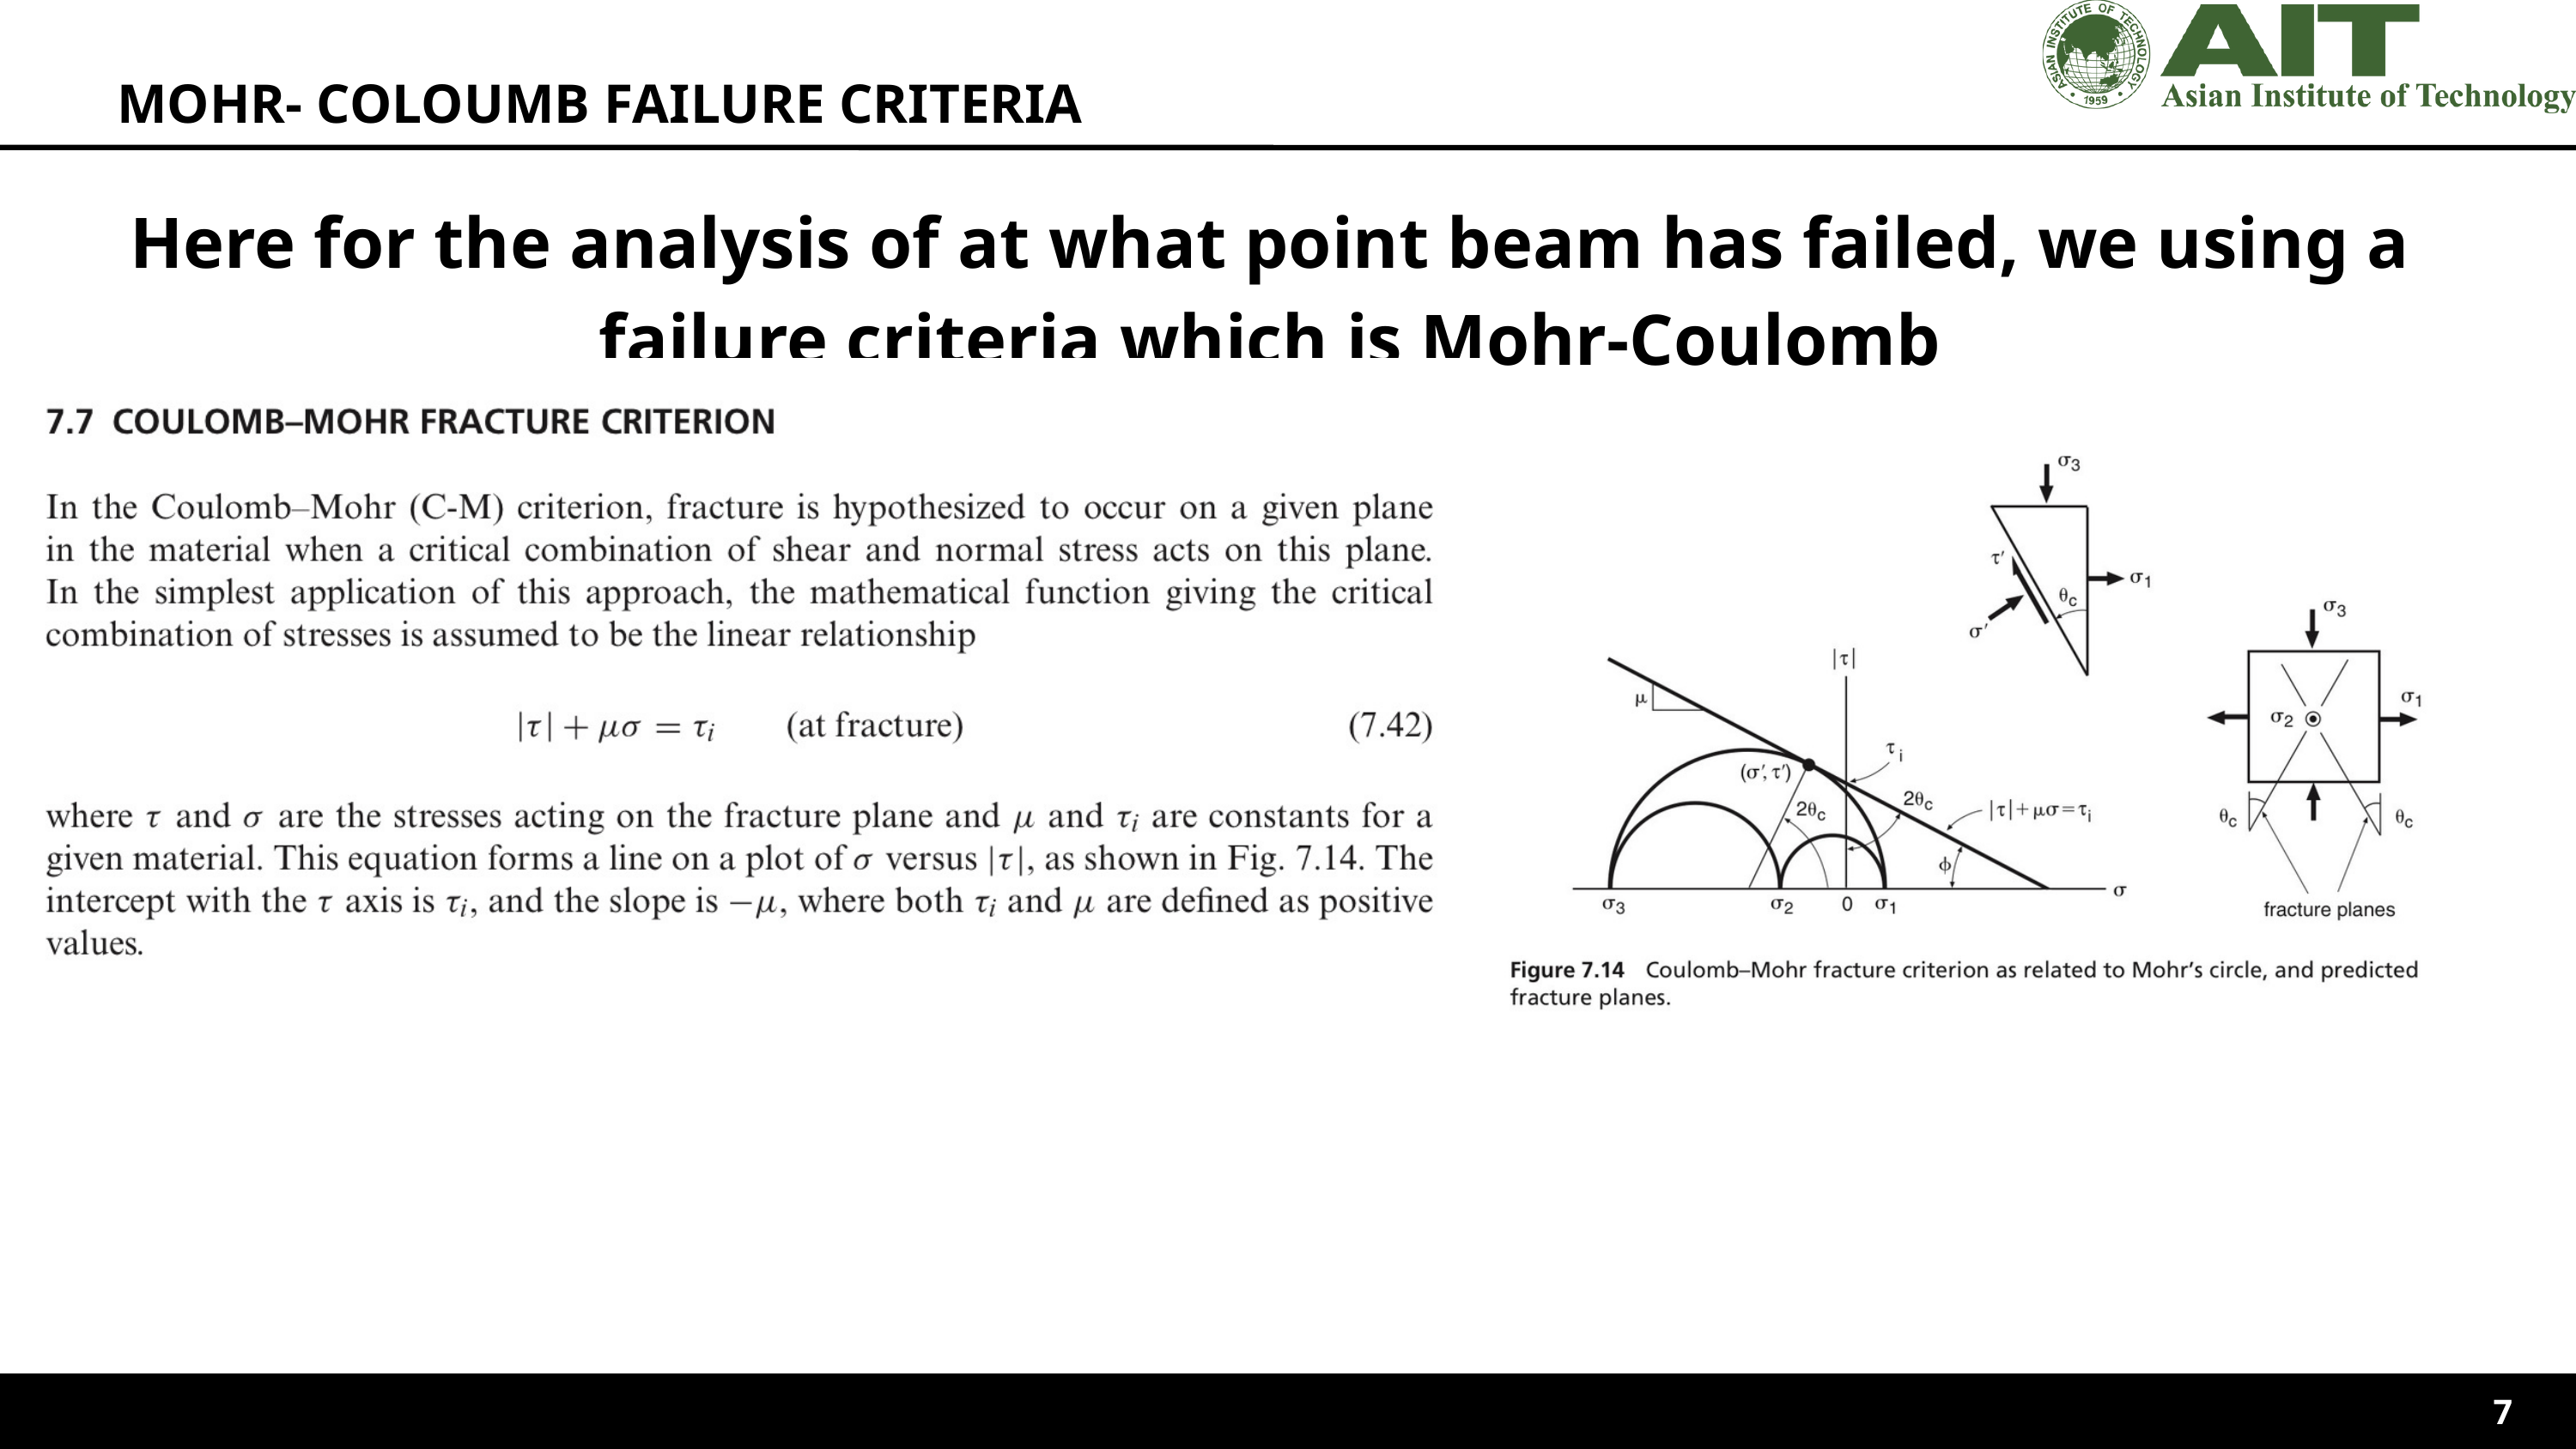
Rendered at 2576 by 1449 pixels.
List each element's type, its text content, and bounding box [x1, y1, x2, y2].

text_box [0, 1373, 2576, 1449]
text_box Here for the analysis of at what point beam has failed, we using a failure criteria which is Mohr-Coulomb [58, 184, 2482, 379]
text_box [0, 358, 1481, 961]
text_box MOHR- COLOUMB FAILURE CRITERIA [36, 59, 1164, 135]
text_box [1445, 424, 2529, 1040]
text_box [2042, 0, 2576, 113]
